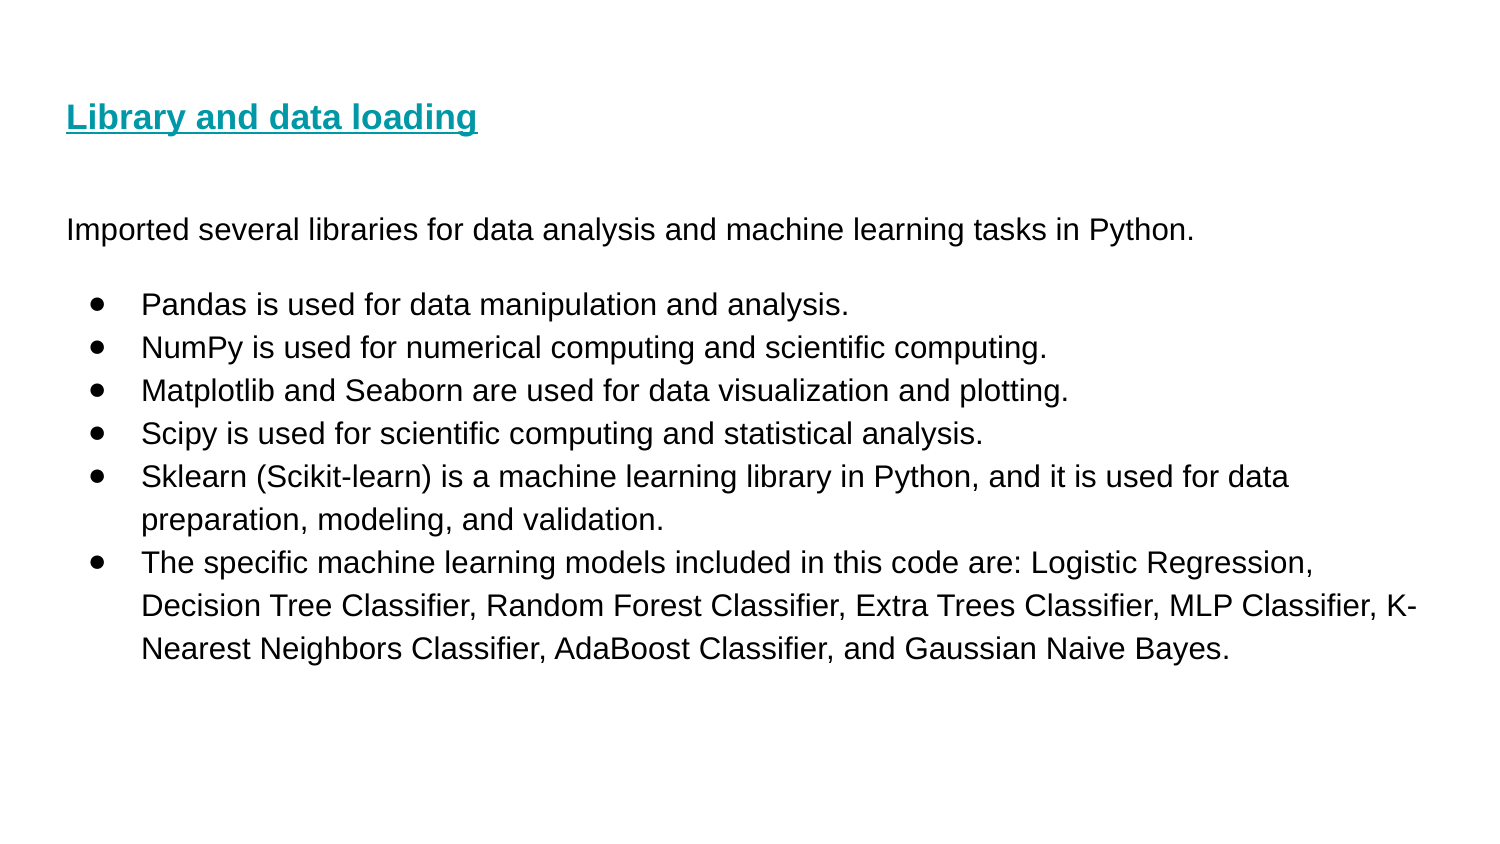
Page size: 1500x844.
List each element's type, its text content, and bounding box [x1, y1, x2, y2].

list Imported several libraries for data analysis and machine learning tasks in Python. Pandas is used for data manipulation and analysis. NumPy is used for numerical computing and scientific computing. Matplotlib and Seaborn are used for data visualization and plotting. Scipy is used for scientific computing and statistical analysis. Sklearn (Scikit-learn) is a machine learning library in Python, and it is used for data preparation, modeling, and validation. The specific machine learning models included in this code are: Logistic Regression, Decision Tree Classifier, Random Forest Classifier, Extra Trees Classifier, MLP Classifier, K-Nearest Neighbors Classifier, AdaBoost Classifier, and Gaussian Naive Bayes. [51, 189, 1449, 750]
title Library and data loading [51, 72, 1449, 167]
